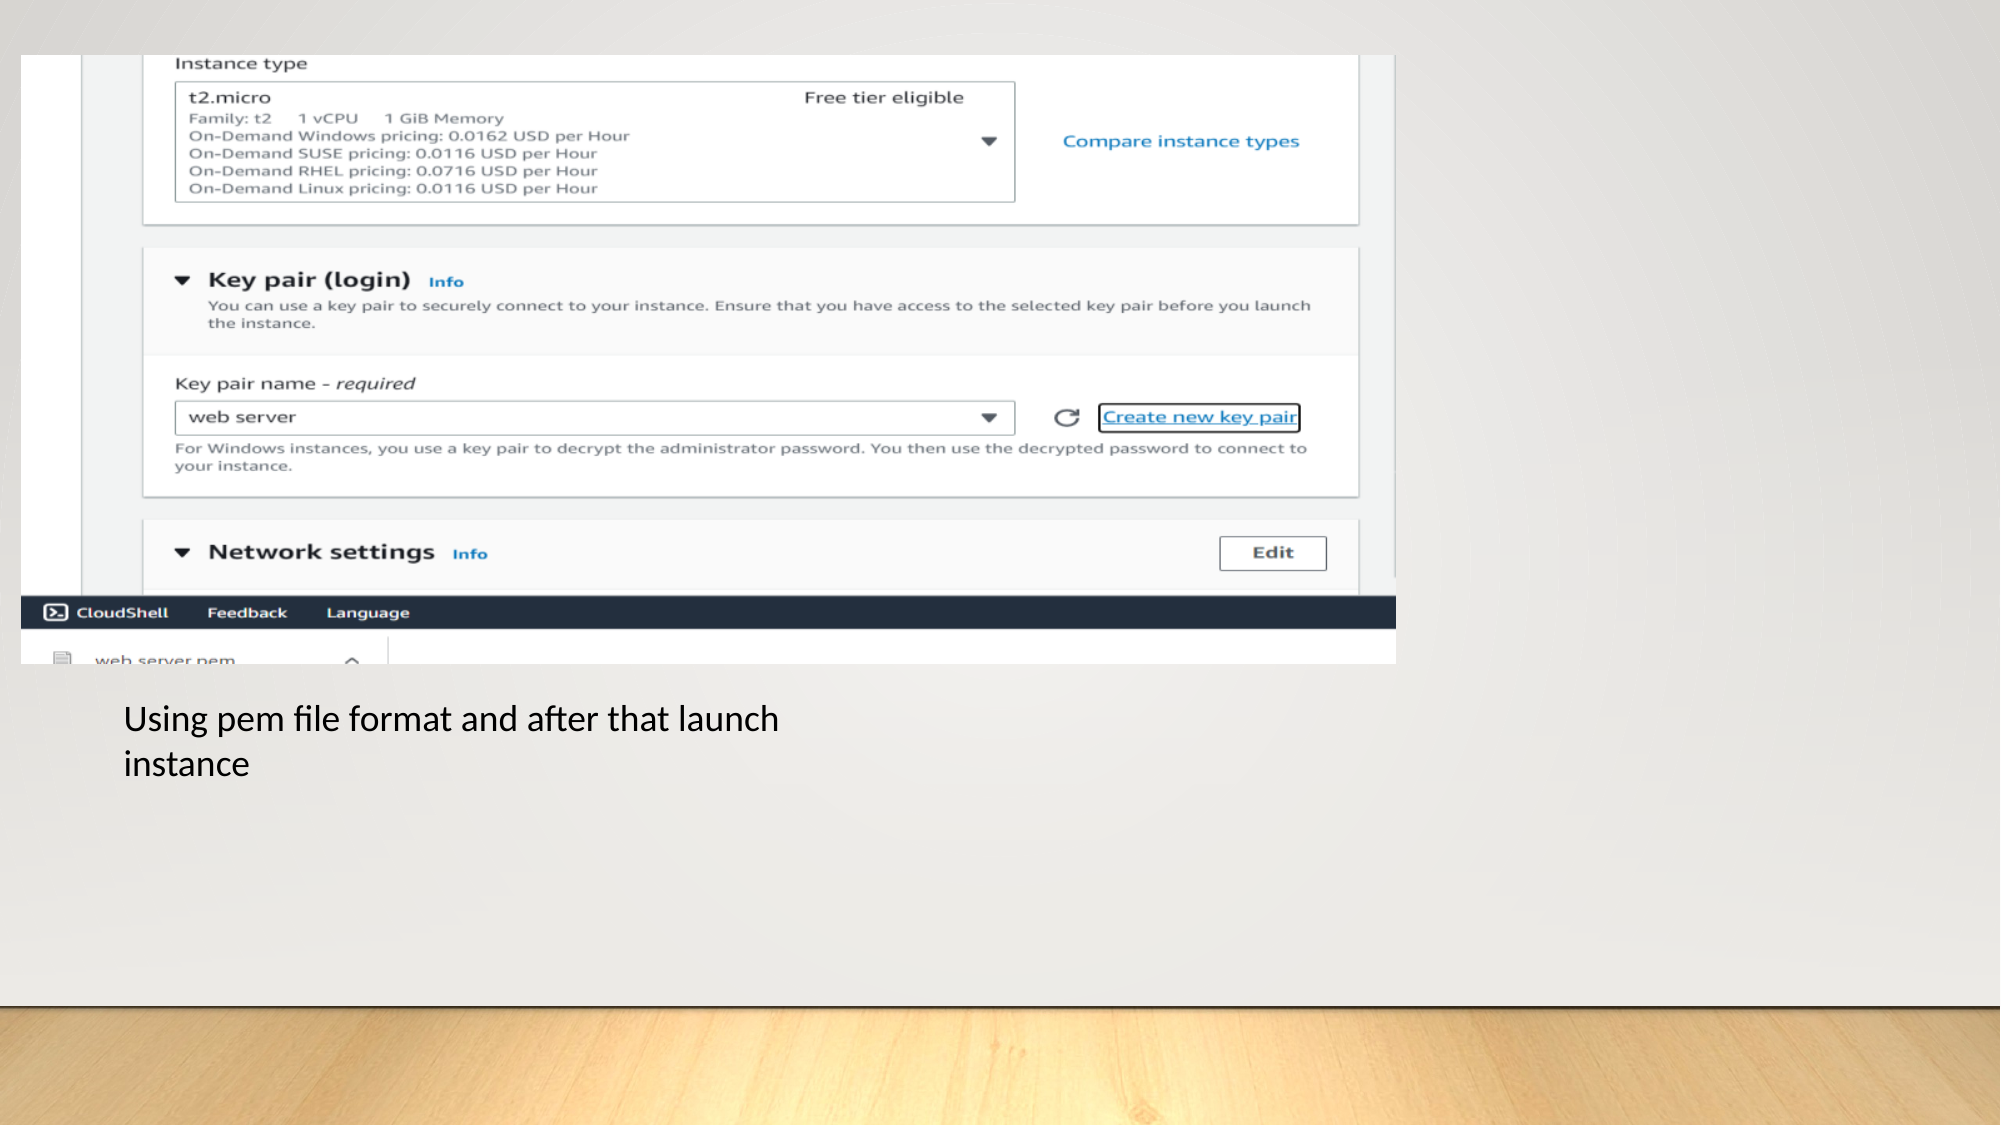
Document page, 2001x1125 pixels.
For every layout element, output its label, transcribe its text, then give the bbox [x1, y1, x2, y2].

text_box Using pem file format and after that launch instance [108, 686, 1149, 792]
picture [21, 55, 1396, 664]
picture [0, 1006, 2000, 1125]
